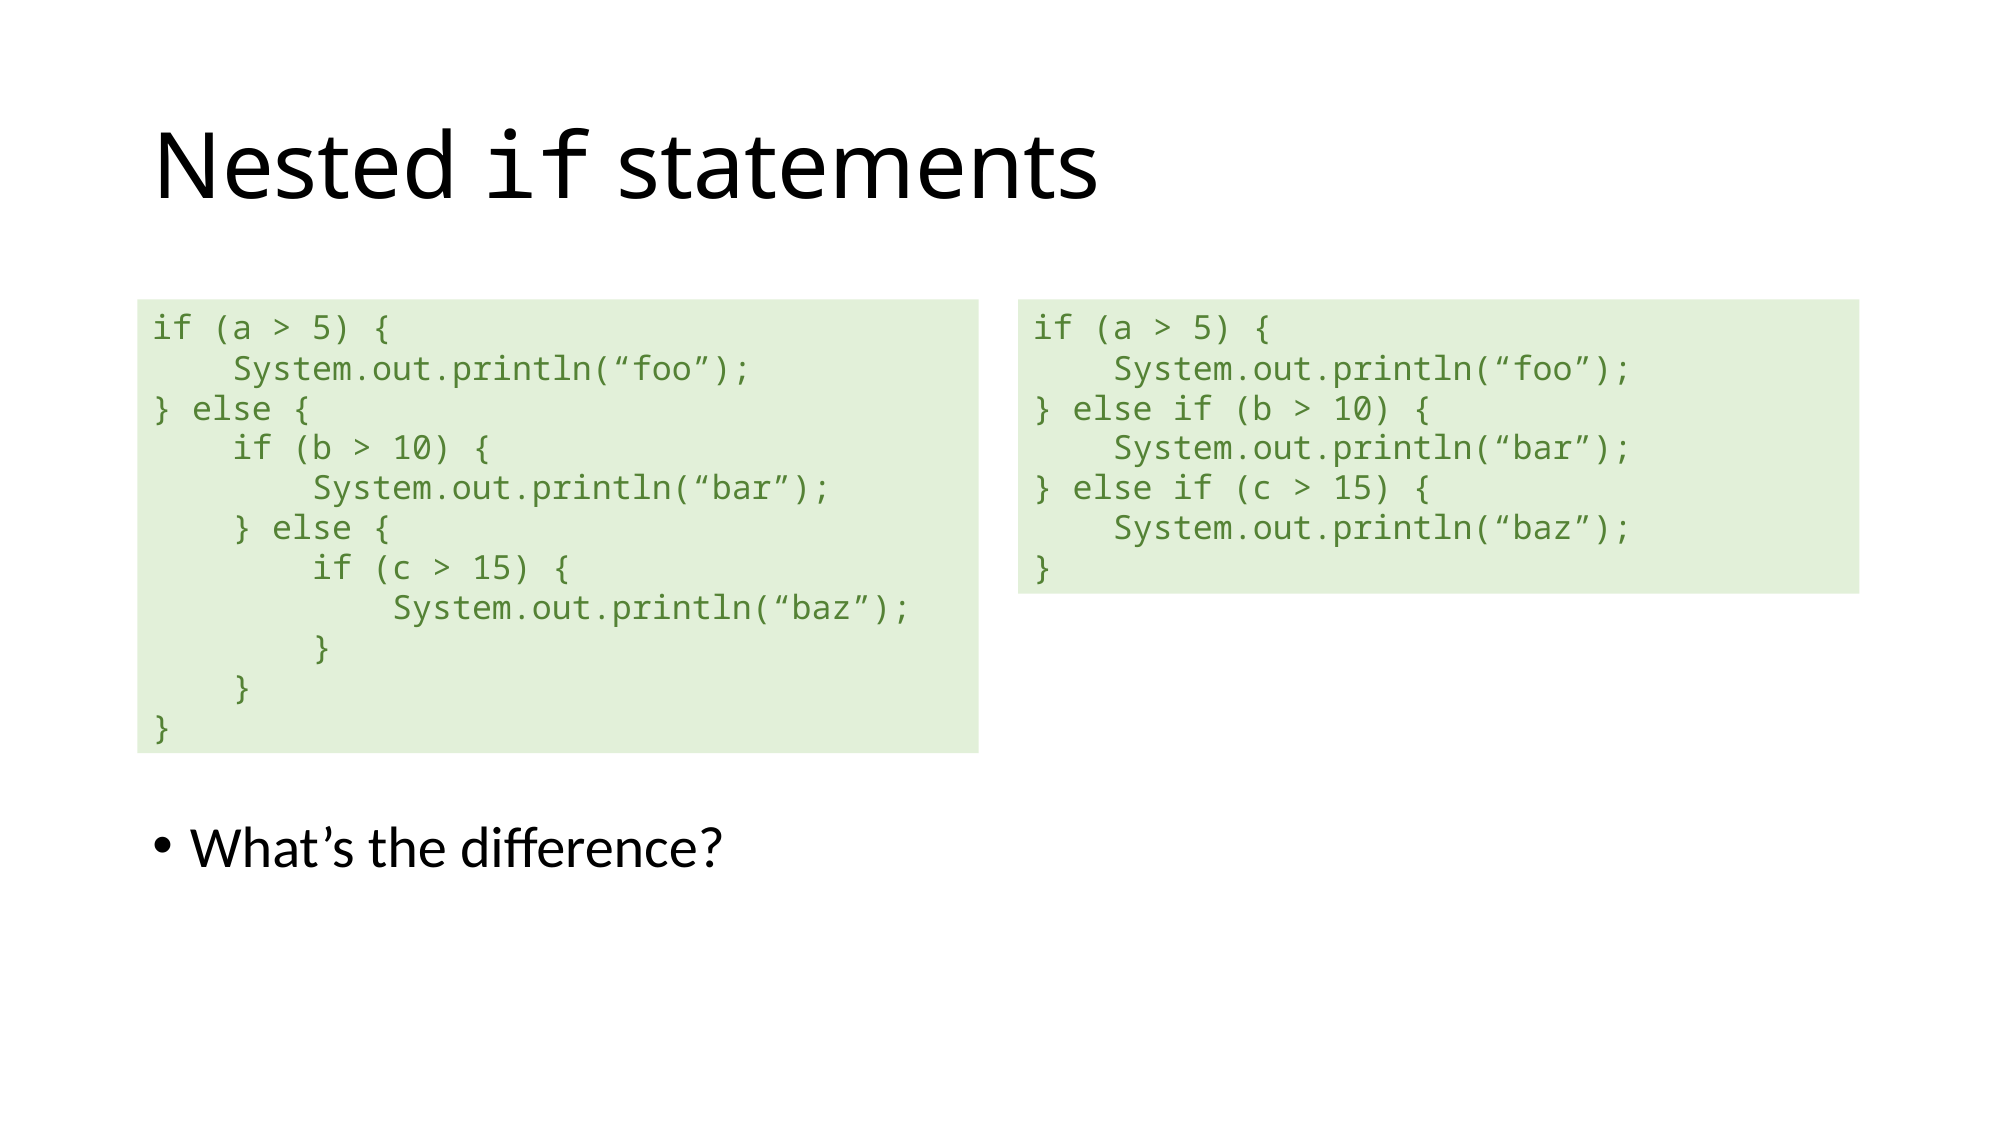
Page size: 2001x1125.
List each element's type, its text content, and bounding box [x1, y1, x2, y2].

title Nested if statements [137, 59, 1863, 278]
text_box if (a > 5) { System.out.println(“foo”); } else { if (b > 10) { System.out.println(“bar”); } else { if (c > 15) { System.out.println(“baz”); } } } [137, 299, 979, 754]
list What’s the difference? [137, 299, 1863, 1014]
text_box if (a > 5) { System.out.println(“foo”); } else if (b > 10) { System.out.println(“bar”); } else if (c > 15) { System.out.println(“baz”); } [1018, 299, 1860, 594]
